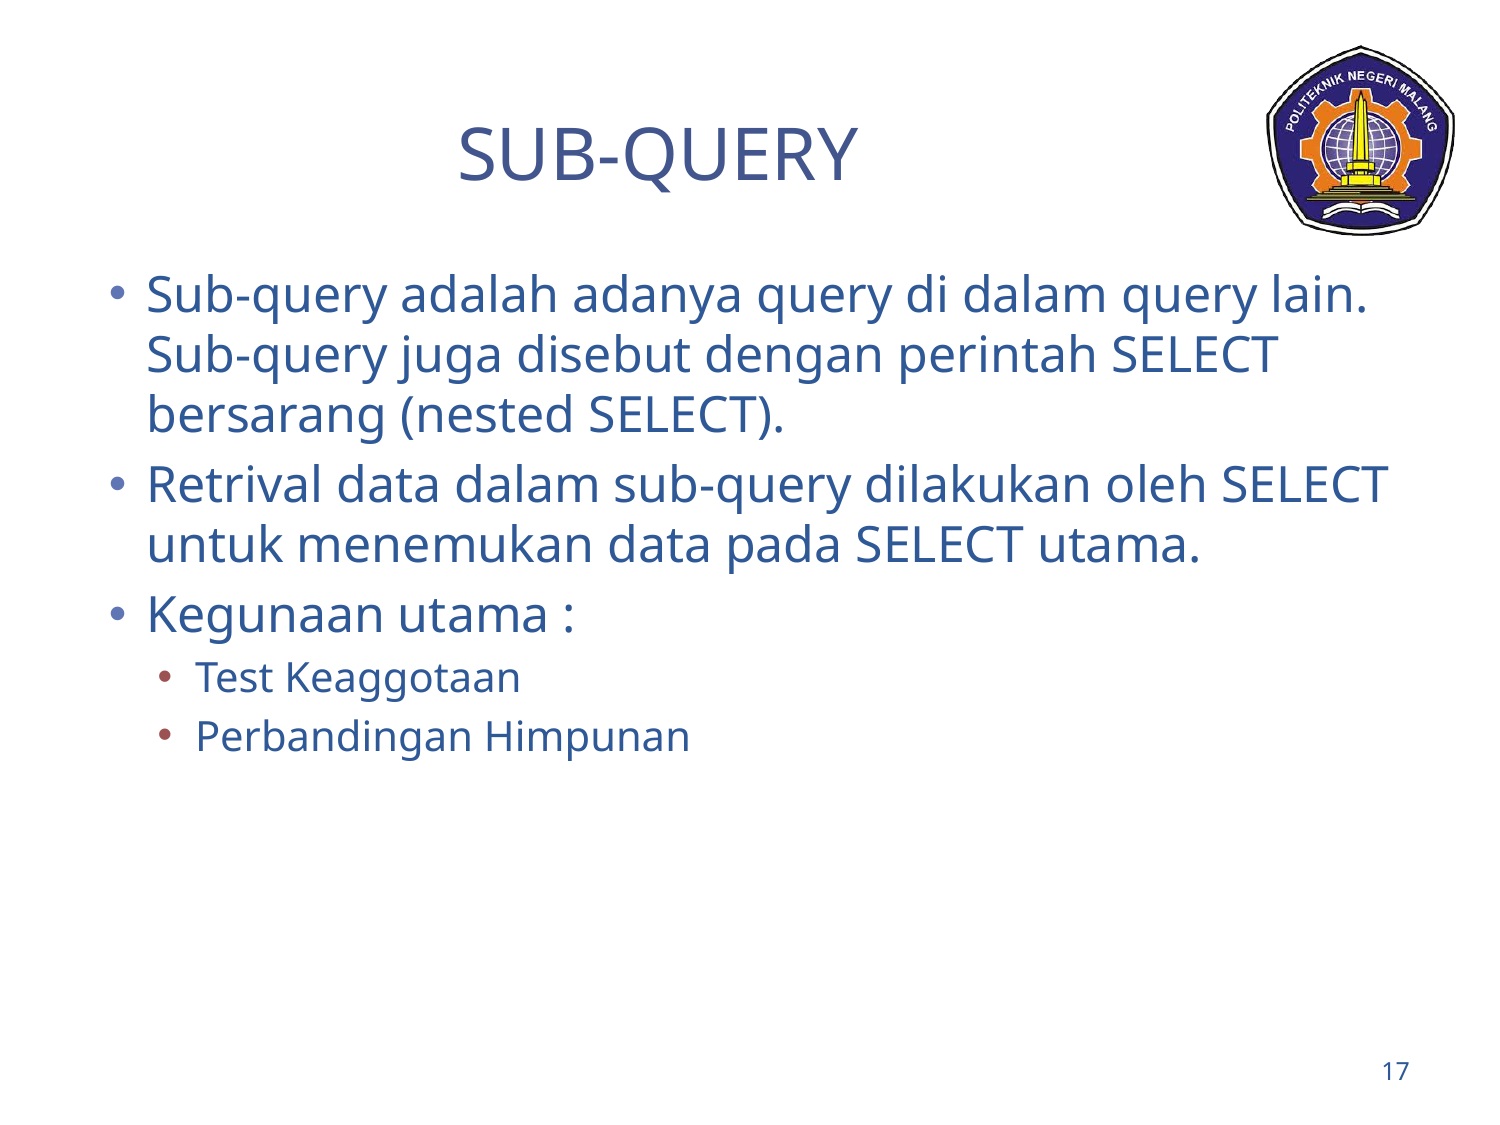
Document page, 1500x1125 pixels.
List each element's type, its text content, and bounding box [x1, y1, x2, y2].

title SUB-QUERY [69, 66, 1247, 236]
picture [1266, 45, 1455, 236]
list Sub-query adalah adanya query di dalam query lain. Sub-query juga disebut dengan perintah SELECT bersarang (nested SELECT). Retrival data dalam sub-query dilakukan oleh SELECT untuk menemukan data pada SELECT utama. Kegunaan utama : Test Keaggotaan Perbandingan Himpunan [75, 255, 1425, 1024]
slide_number 17 [1074, 1042, 1425, 1103]
